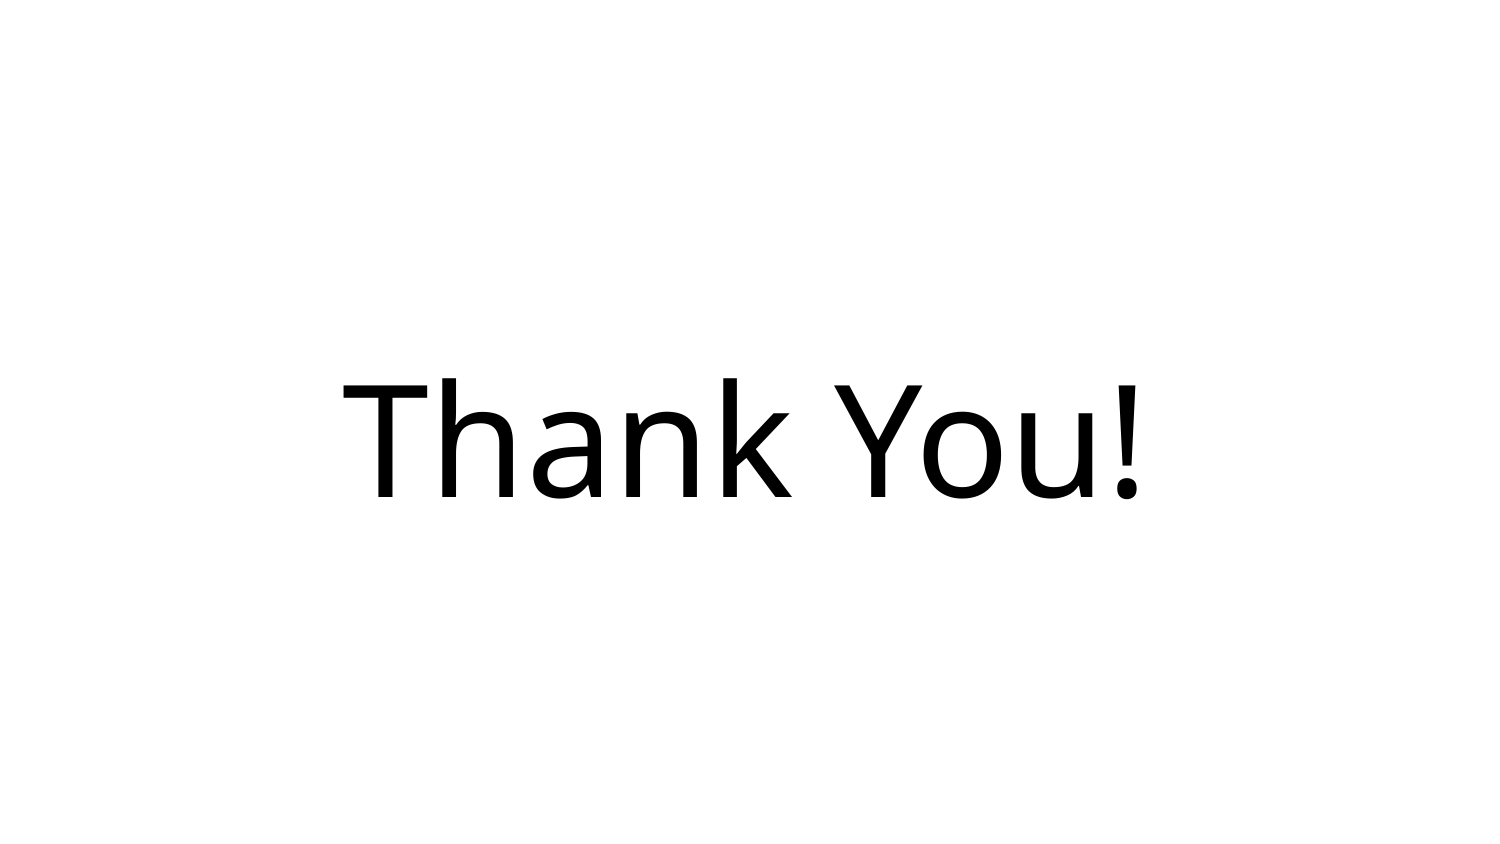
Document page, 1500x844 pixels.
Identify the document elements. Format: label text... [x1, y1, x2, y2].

text_box Thank You! [331, 335, 1302, 535]
